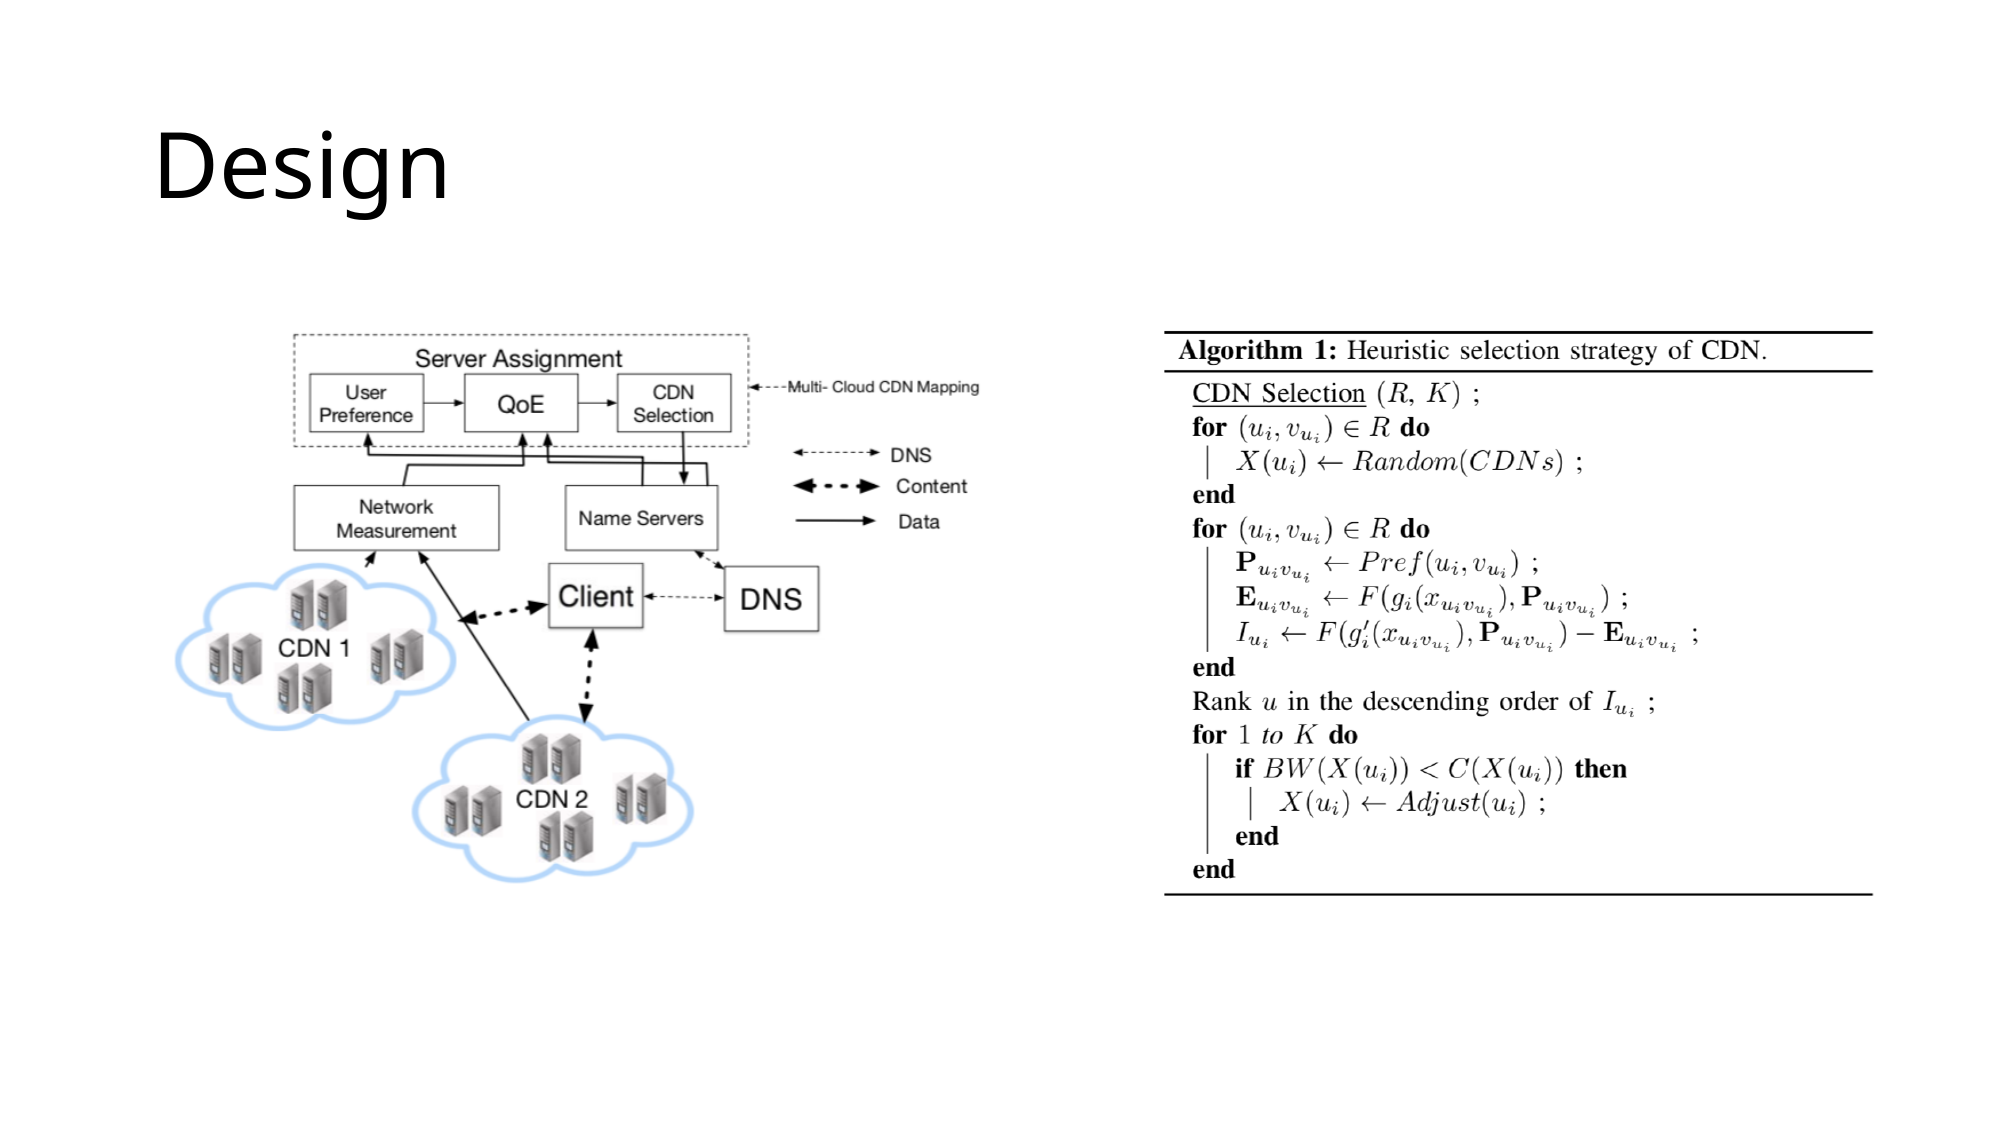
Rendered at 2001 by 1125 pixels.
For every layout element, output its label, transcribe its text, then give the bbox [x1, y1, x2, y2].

title Design [137, 59, 1863, 278]
picture [1164, 308, 1909, 915]
picture [137, 326, 1010, 896]
